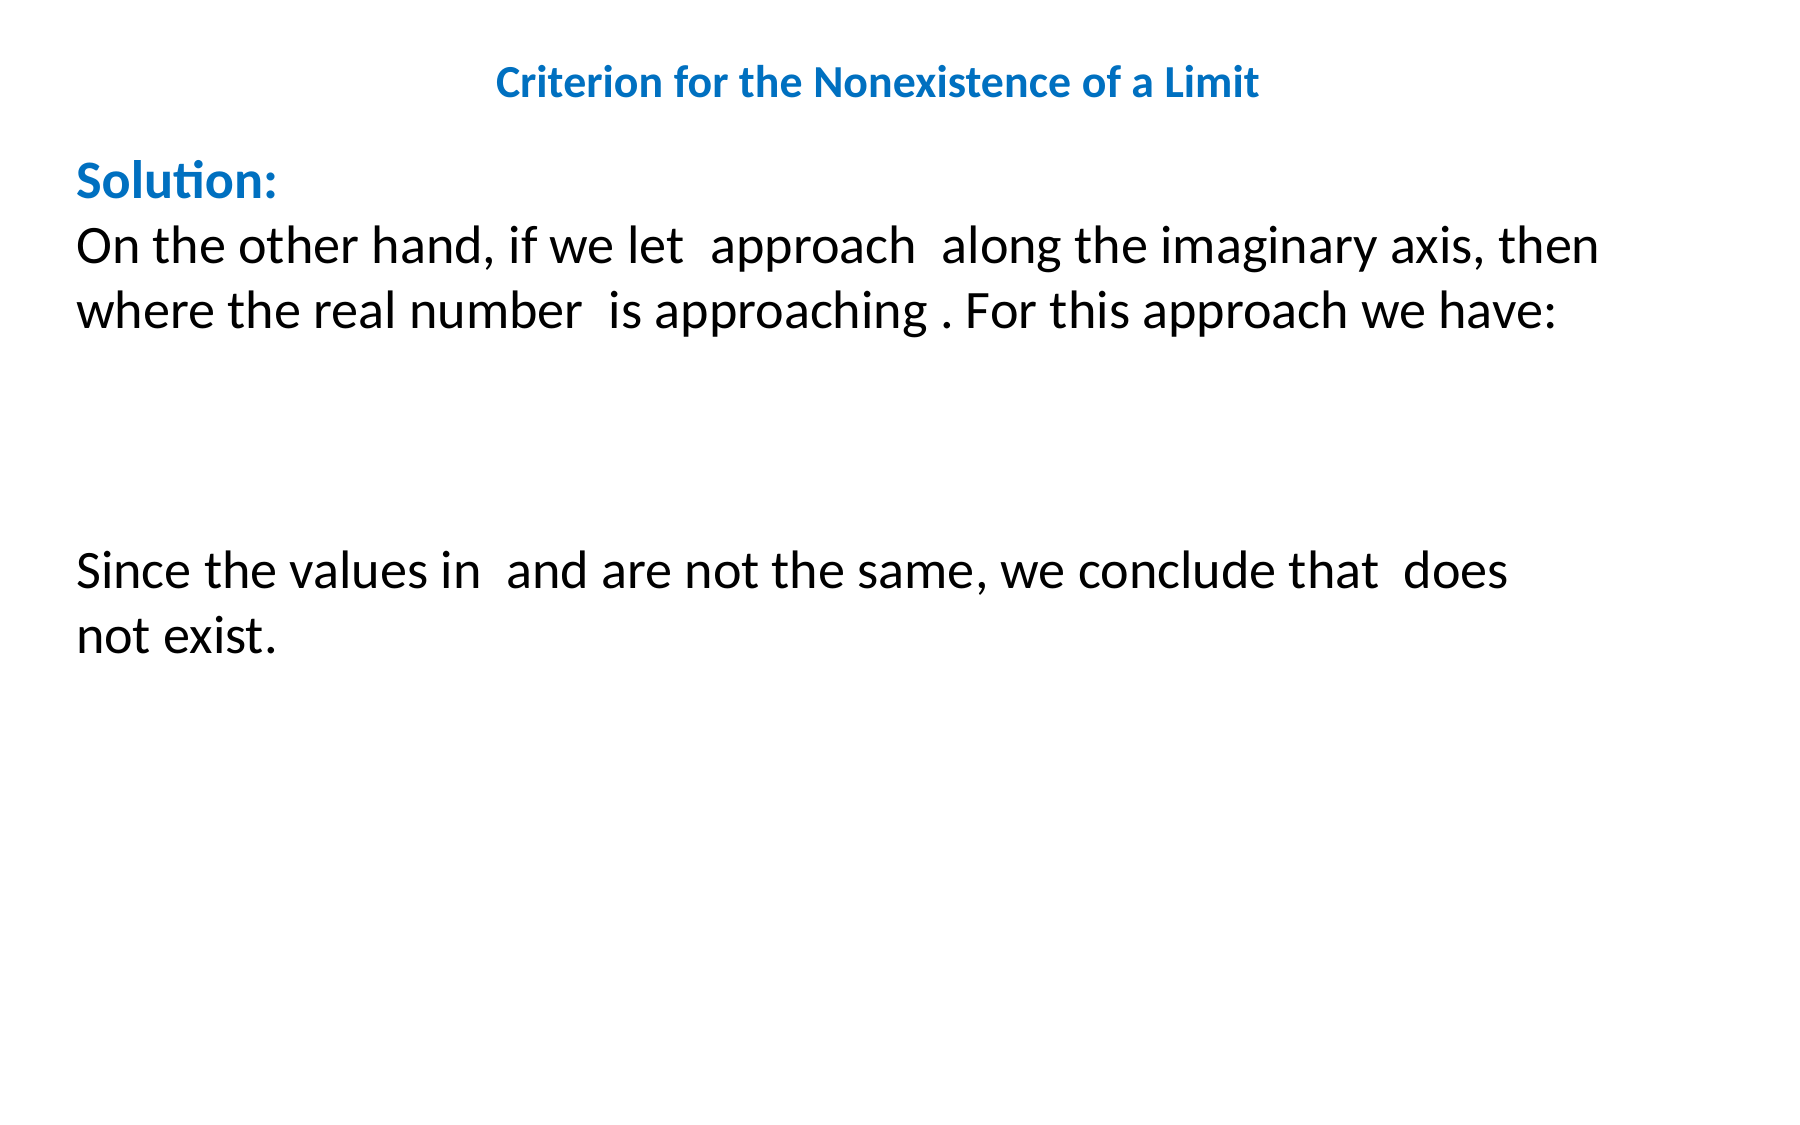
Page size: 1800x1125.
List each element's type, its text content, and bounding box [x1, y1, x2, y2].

title Criterion for the Nonexistence of a Limit [102, 50, 1655, 116]
